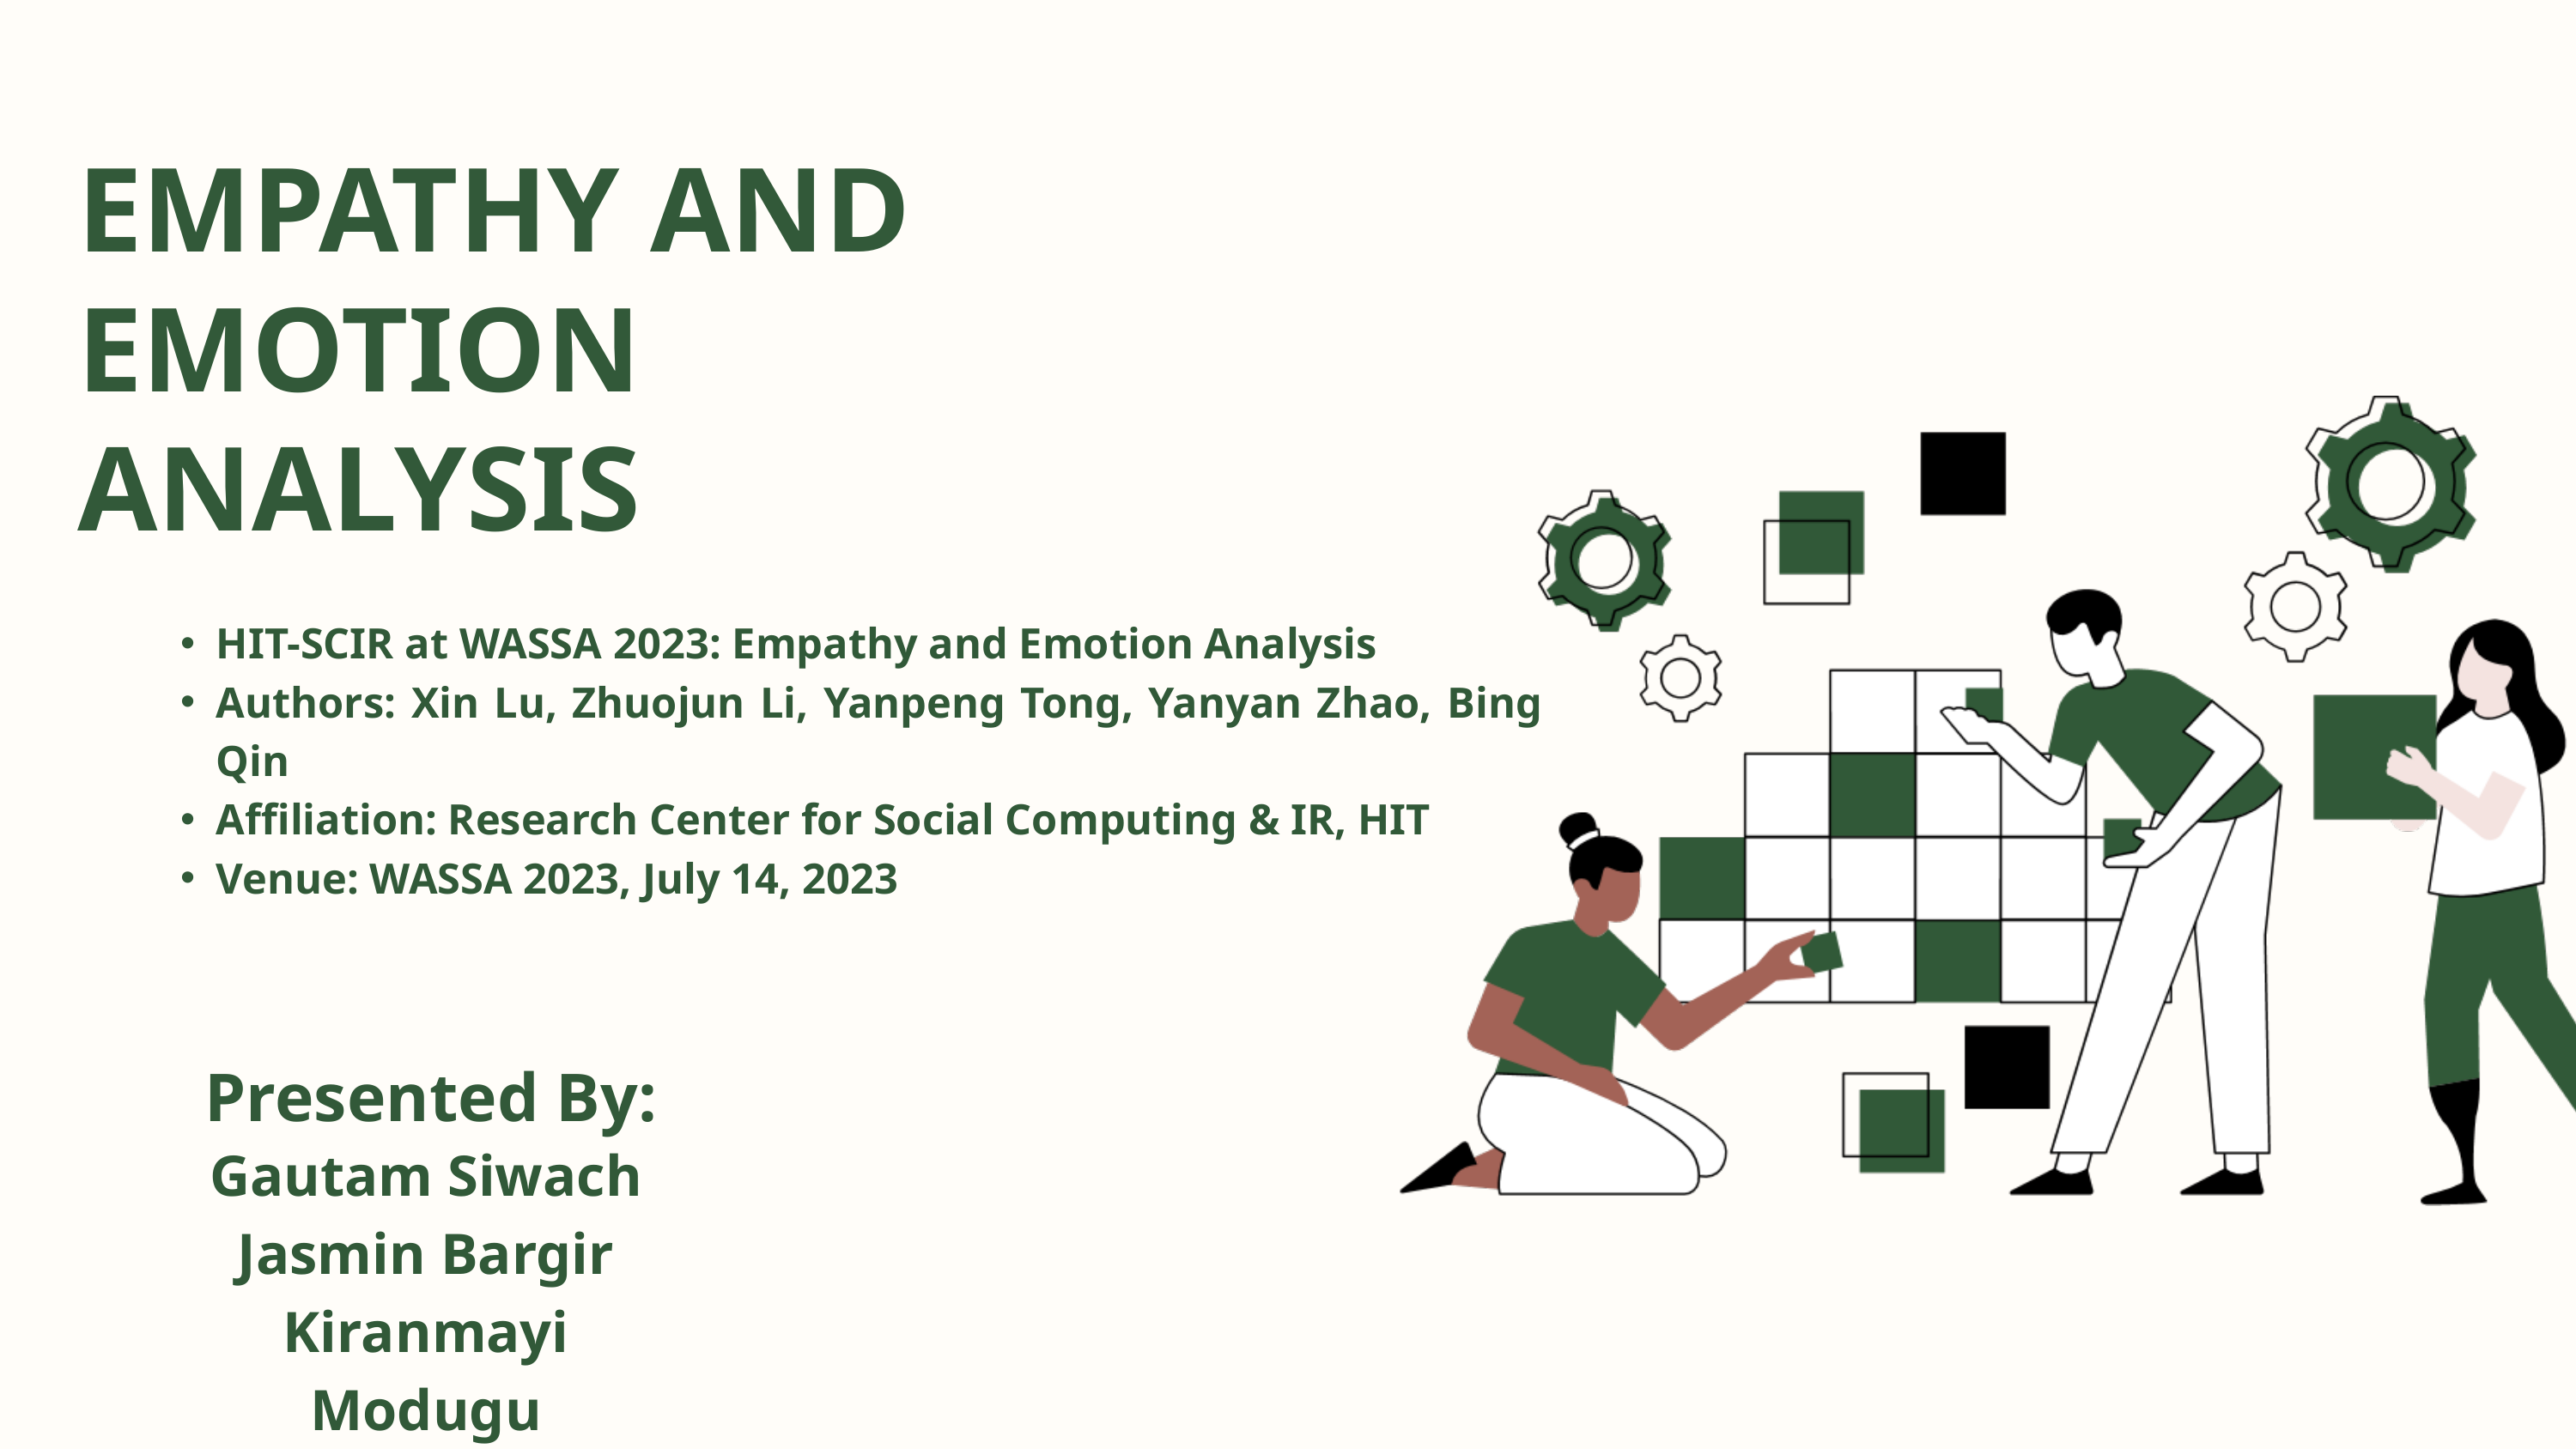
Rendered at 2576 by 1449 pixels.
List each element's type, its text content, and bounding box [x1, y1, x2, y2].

text_box EMPATHY AND EMOTION ANALYSIS [76, 136, 1234, 555]
text_box Gautam Siwach Jasmin Bargir Kiranmayi Modugu [171, 1135, 682, 1442]
text_box HIT-SCIR at WASSA 2023: Empathy and Emotion Analysis Authors: Xin Lu, Zhuojun Li, Yanpeng Tong, Yanyan Zhao, Bing Qin Affiliation: Research Center for Social Computing & IR, HIT Venue: WASSA 2023, July 14, 2023 [144, 549, 1543, 961]
text_box Presented By: [144, 1041, 718, 1135]
text_box [1399, 396, 2576, 1207]
